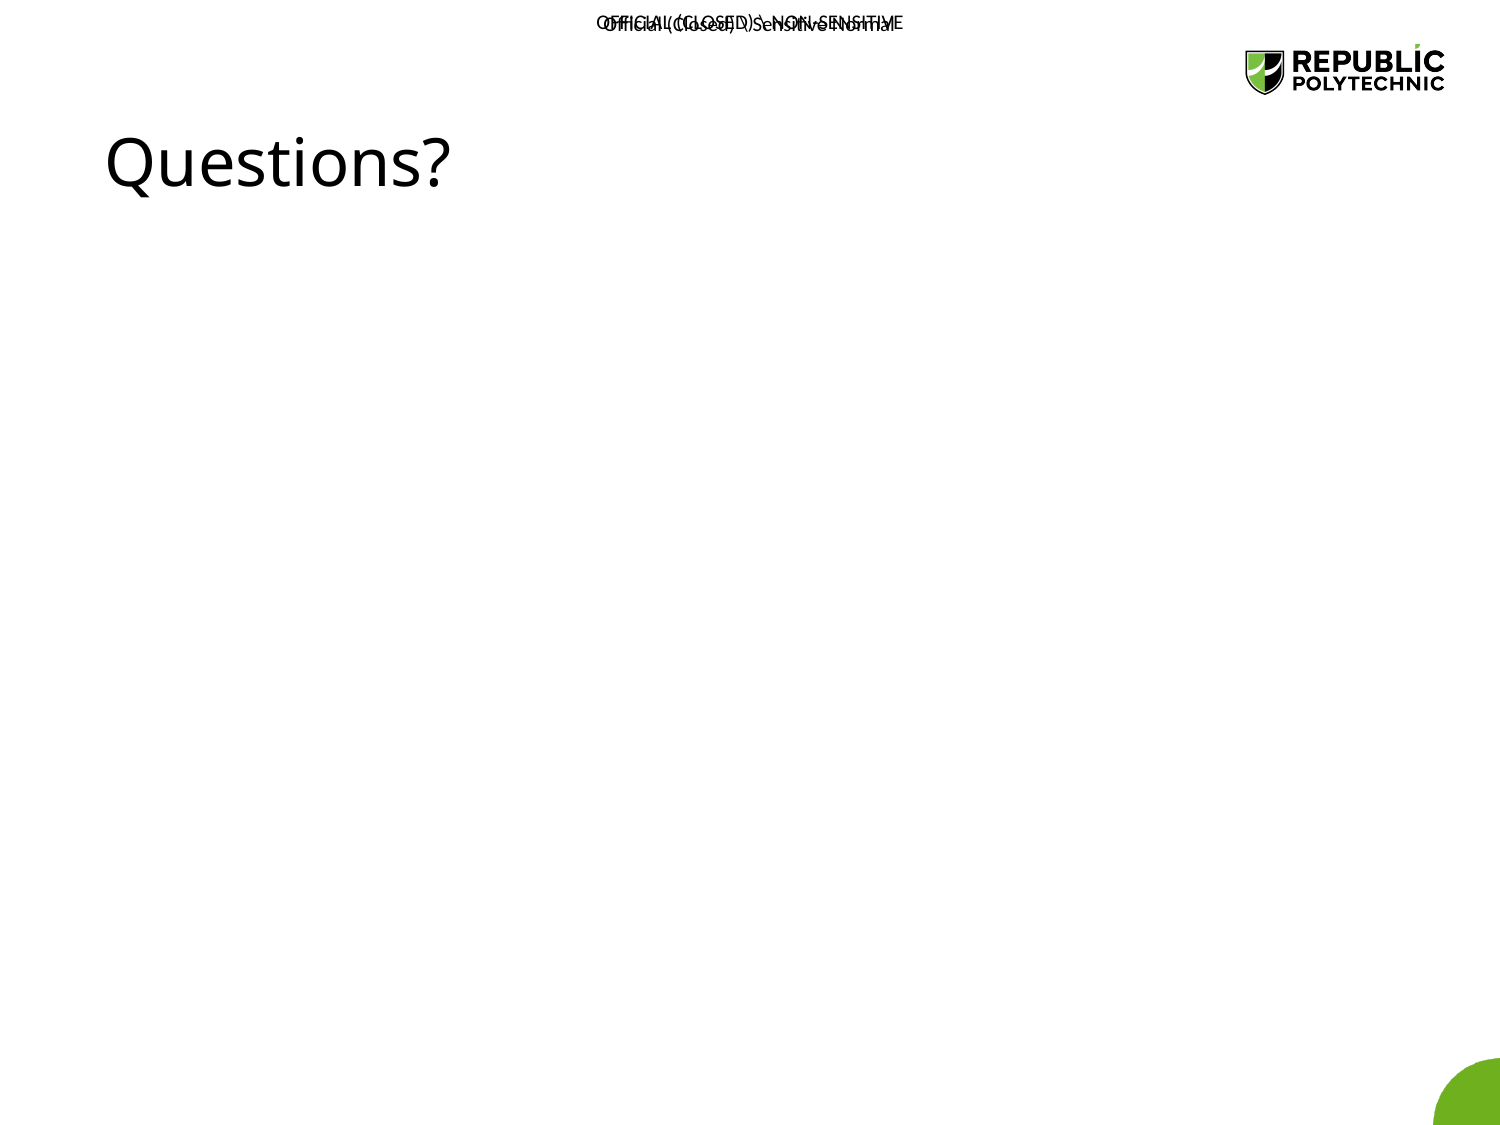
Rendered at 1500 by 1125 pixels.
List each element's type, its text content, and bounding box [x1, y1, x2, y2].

picture [1232, 37, 1458, 104]
title Questions? [89, 113, 1233, 216]
picture [1433, 1058, 1500, 1125]
